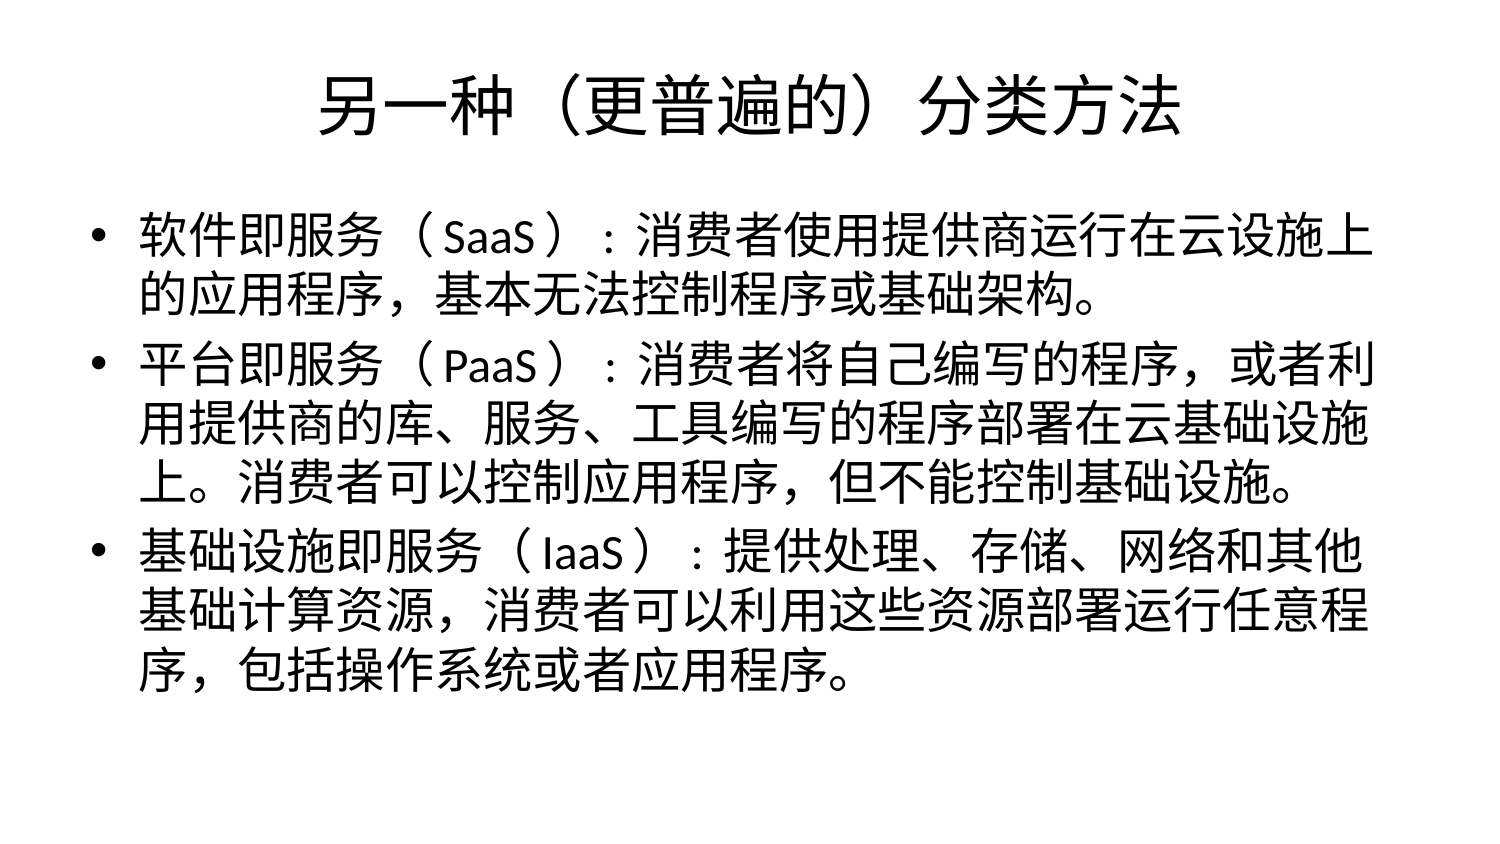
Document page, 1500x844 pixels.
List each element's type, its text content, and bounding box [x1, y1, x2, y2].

list 软件即服务（SaaS）: 消费者使用提供商运行在云设施上的应用程序，基本无法控制程序或基础架构。 平台即服务（PaaS）: 消费者将自己编写的程序，或者利用提供商的库、服务、工具编写的程序部署在云基础设施上。消费者可以控制应用程序，但不能控制基础设施。 基础设施即服务（IaaS）: 提供处理、存储、网络和其他基础计算资源，消费者可以利用这些资源部署运行任意程序，包括操作系统或者应用程序。 [75, 196, 1425, 754]
title 另一种（更普遍的）分类方法 [75, 33, 1425, 175]
